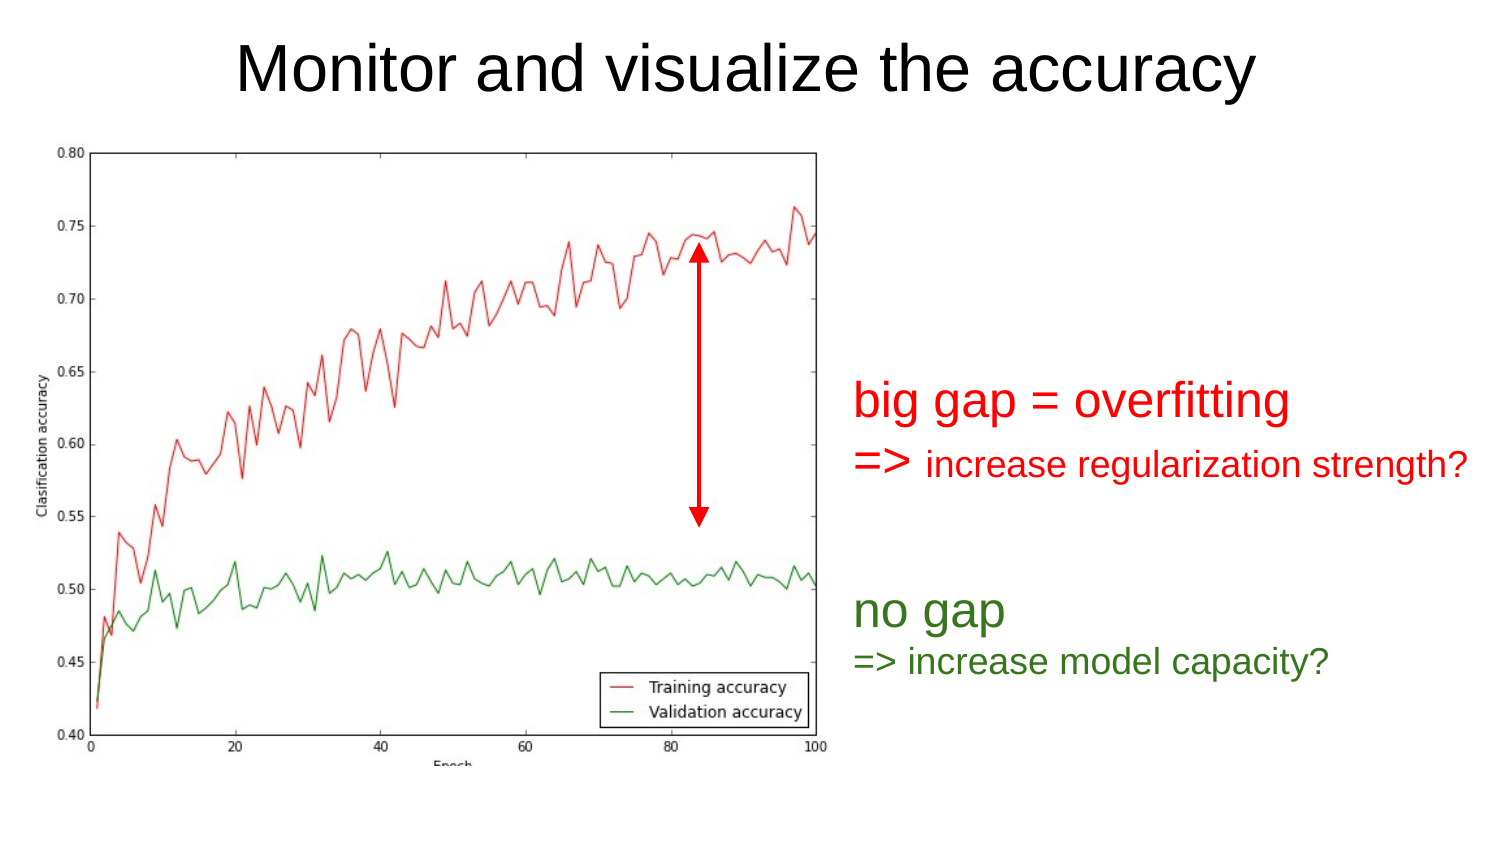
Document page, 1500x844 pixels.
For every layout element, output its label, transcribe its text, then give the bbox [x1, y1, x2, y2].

text_box Monitor and visualize the accuracy [14, 9, 1481, 142]
picture [25, 141, 835, 766]
text_box big gap = overfitting => increase regularization strength? no gap => increase model capacity? [839, 352, 1500, 750]
